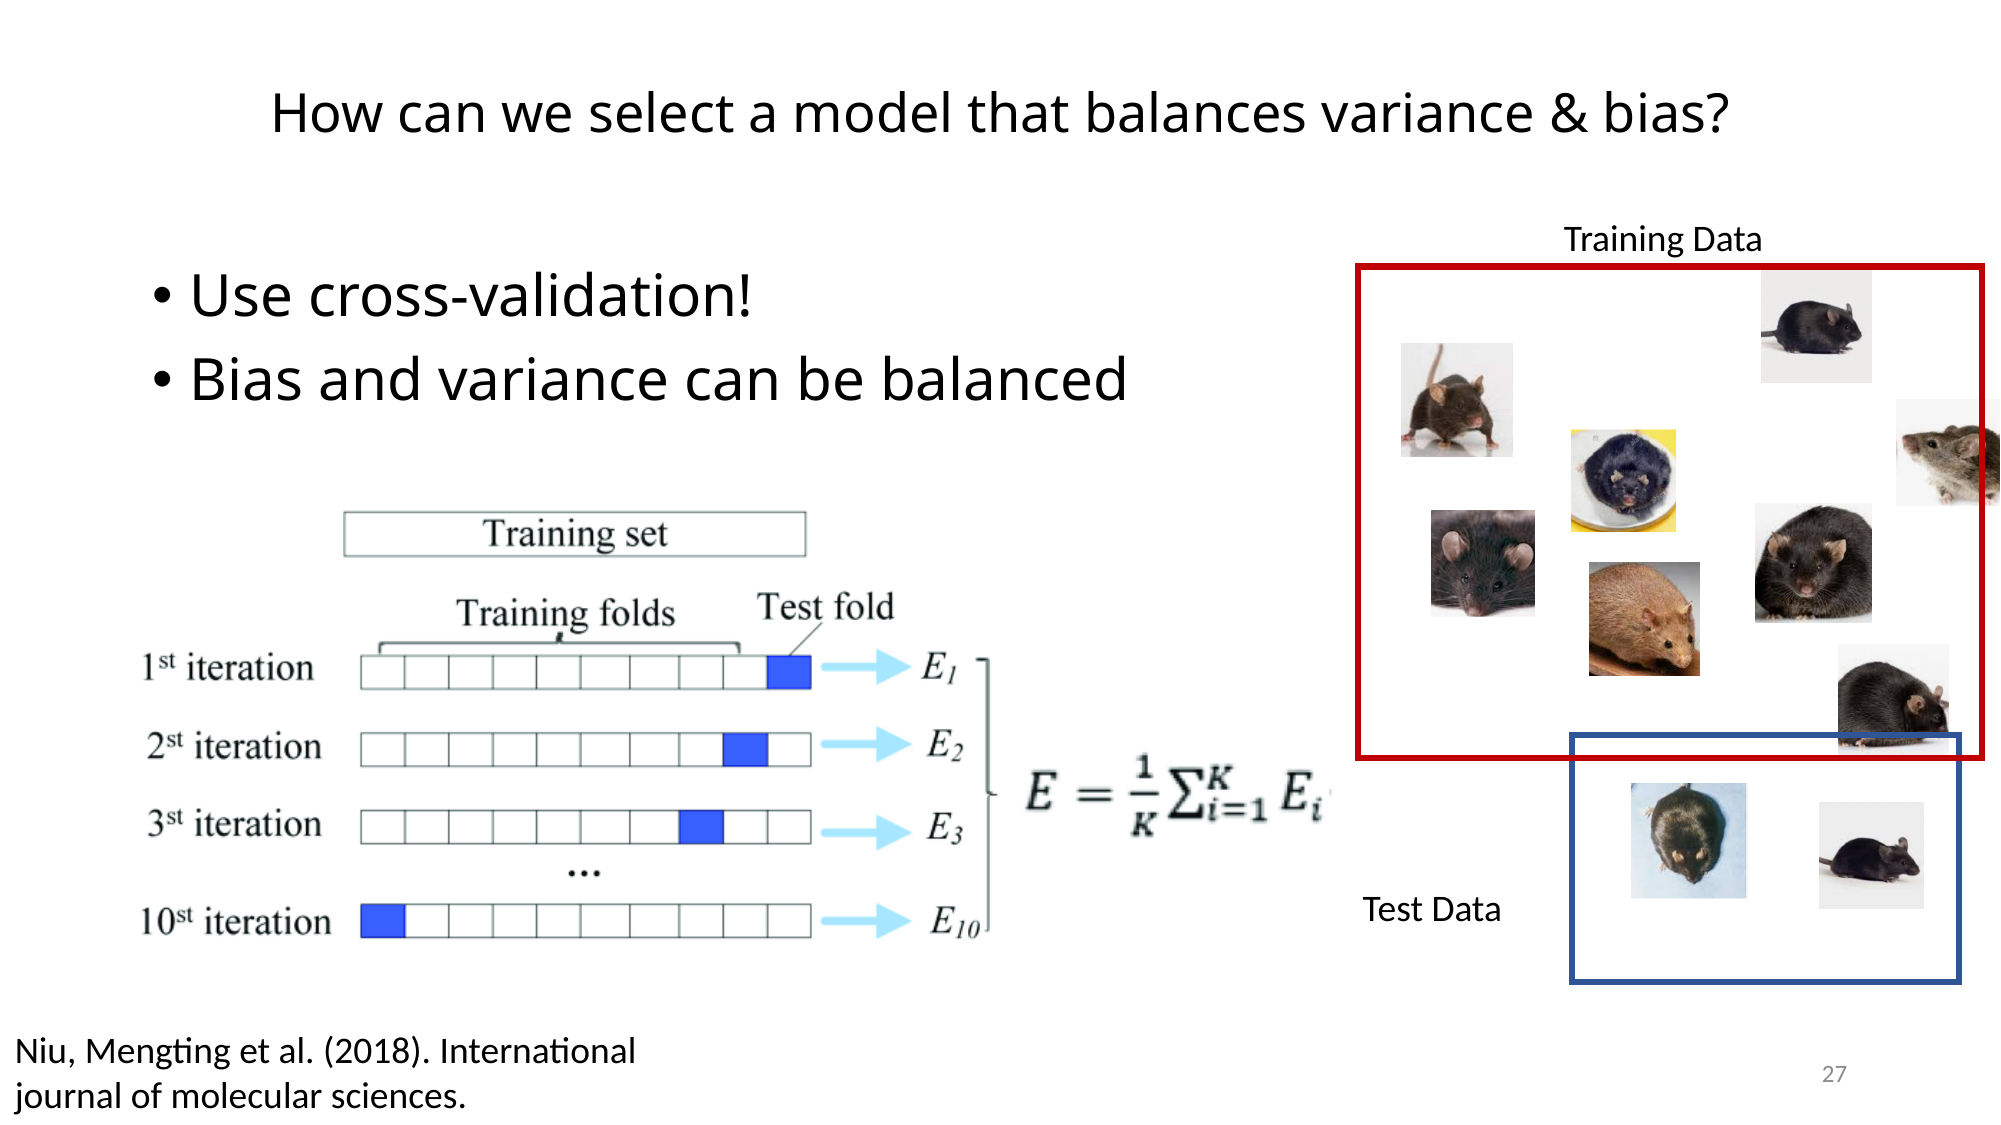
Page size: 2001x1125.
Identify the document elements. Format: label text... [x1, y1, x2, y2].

picture [1761, 269, 1872, 383]
picture [1755, 503, 1872, 623]
list Use cross-validation! Bias and variance can be balanced [137, 259, 1863, 1014]
picture [1837, 644, 1949, 758]
text_box Niu, Mengting et al. (2018). International journal of molecular sciences. [0, 1018, 690, 1124]
text_box [1357, 266, 1983, 759]
picture [1631, 783, 1748, 903]
text_box Test Data [1347, 876, 1518, 937]
picture [1431, 510, 1535, 617]
picture [1819, 802, 1924, 909]
picture [1571, 425, 1676, 532]
title How can we select a model that balances variance & bias? [137, 59, 1863, 170]
picture [124, 499, 1332, 957]
text_box Training Data [1549, 206, 1779, 266]
picture [1589, 562, 1700, 676]
text_box [1571, 759, 1960, 983]
picture [1896, 399, 2000, 506]
picture [1401, 343, 1513, 457]
slide_number 27 [1412, 1042, 1863, 1103]
